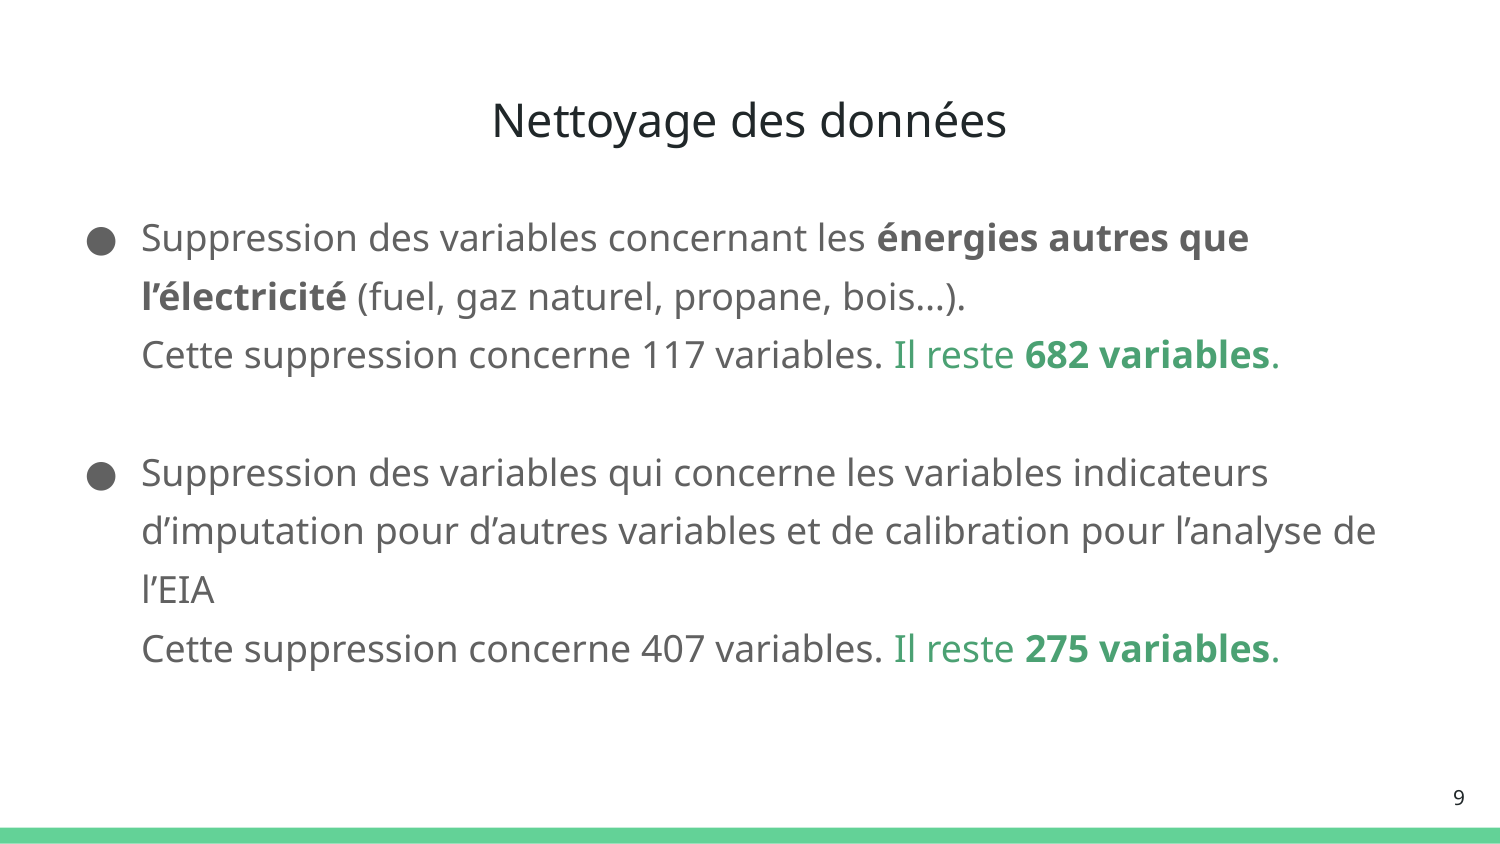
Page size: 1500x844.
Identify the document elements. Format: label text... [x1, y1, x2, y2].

slide_number ‹#› [1389, 764, 1480, 830]
list Suppression des variables concernant les énergies autres que l’électricité (fuel, gaz naturel, propane, bois…). Cette suppression concerne 117 variables. Il reste 682 variables. Suppression des variables qui concerne les variables indicateurs d’imputation pour d’autres variables et de calibration pour l’analyse de l’EIA Cette suppression concerne 407 variables. Il reste 275 variables. [51, 189, 1449, 750]
title Nettoyage des données [51, 72, 1449, 167]
